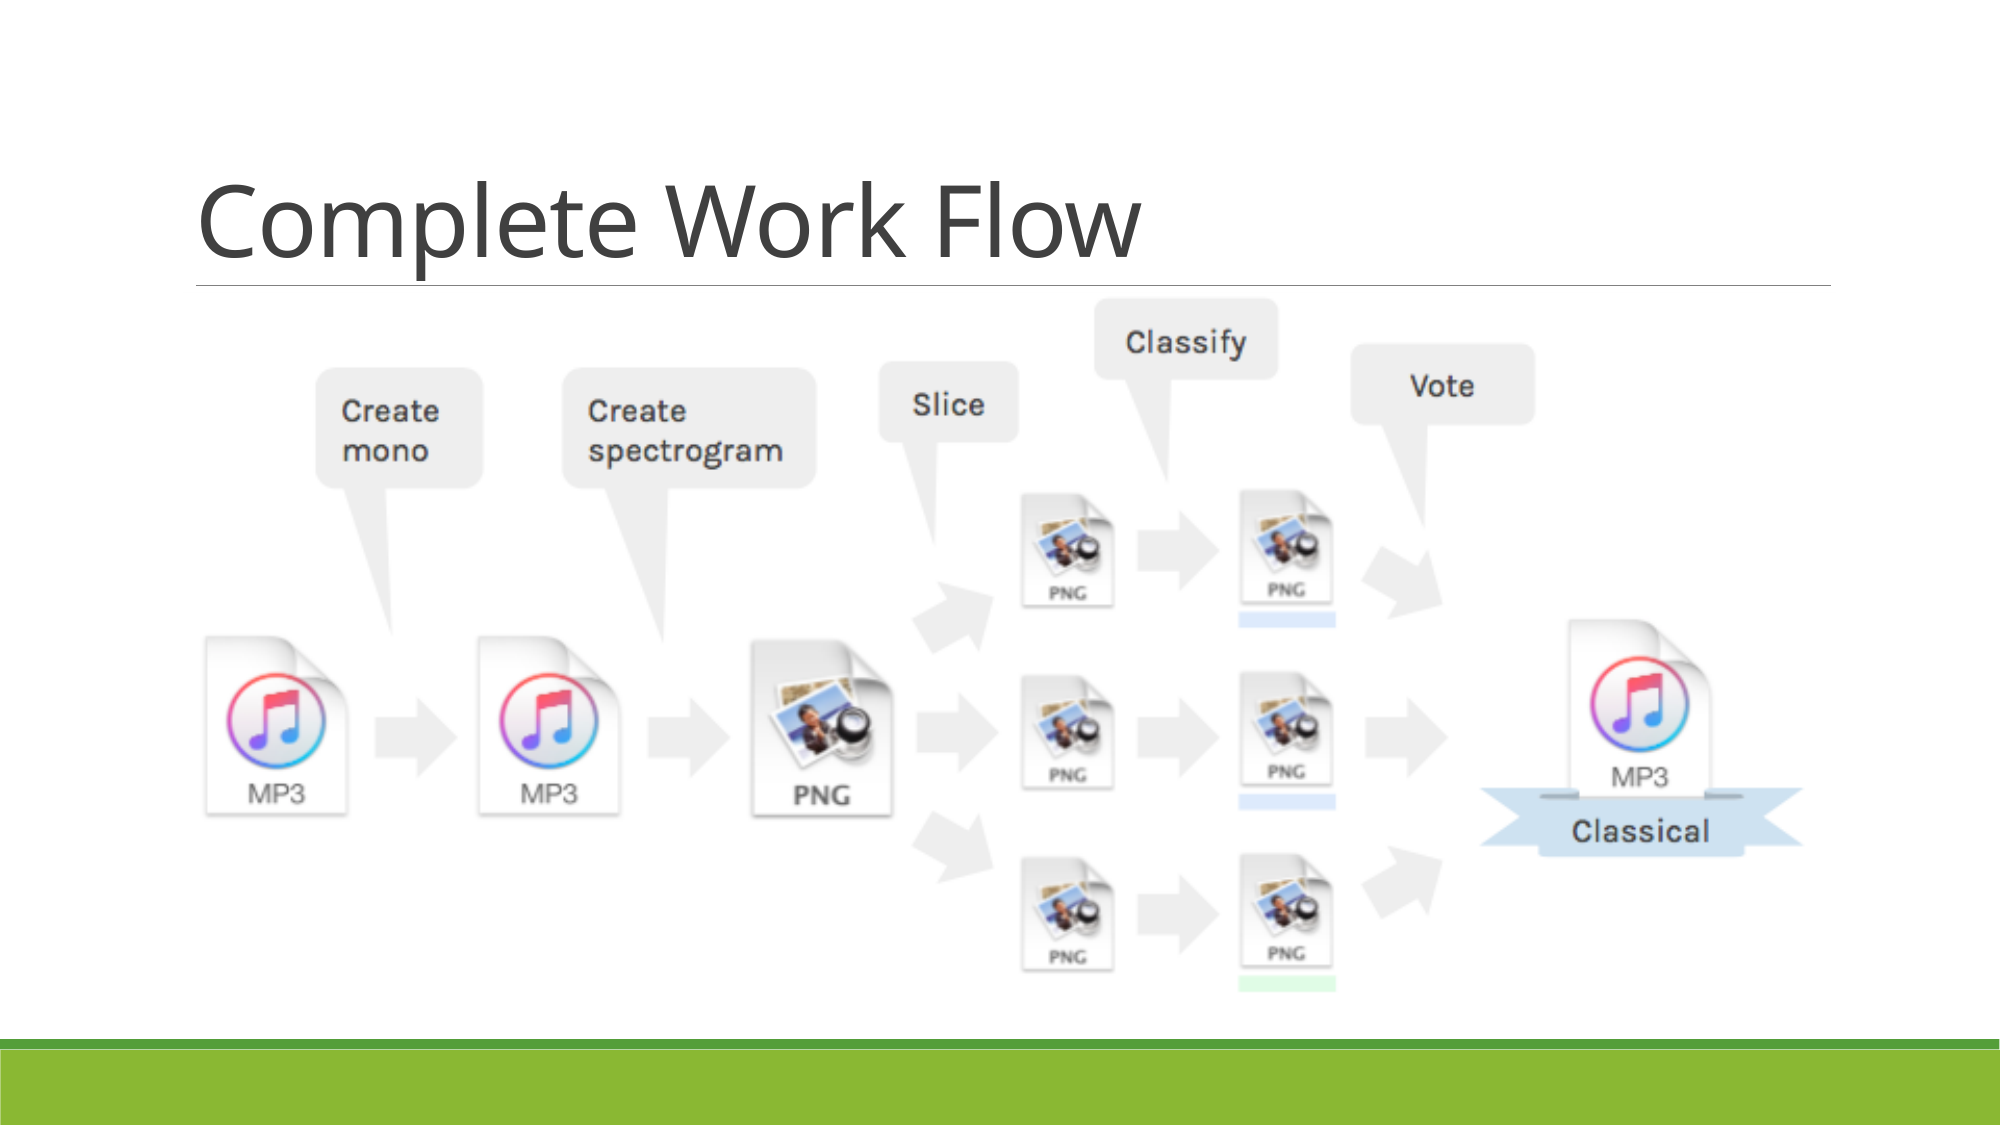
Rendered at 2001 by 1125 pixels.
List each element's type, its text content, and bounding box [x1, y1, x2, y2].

title Complete Work Flow [180, 47, 1830, 285]
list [183, 290, 1836, 1008]
